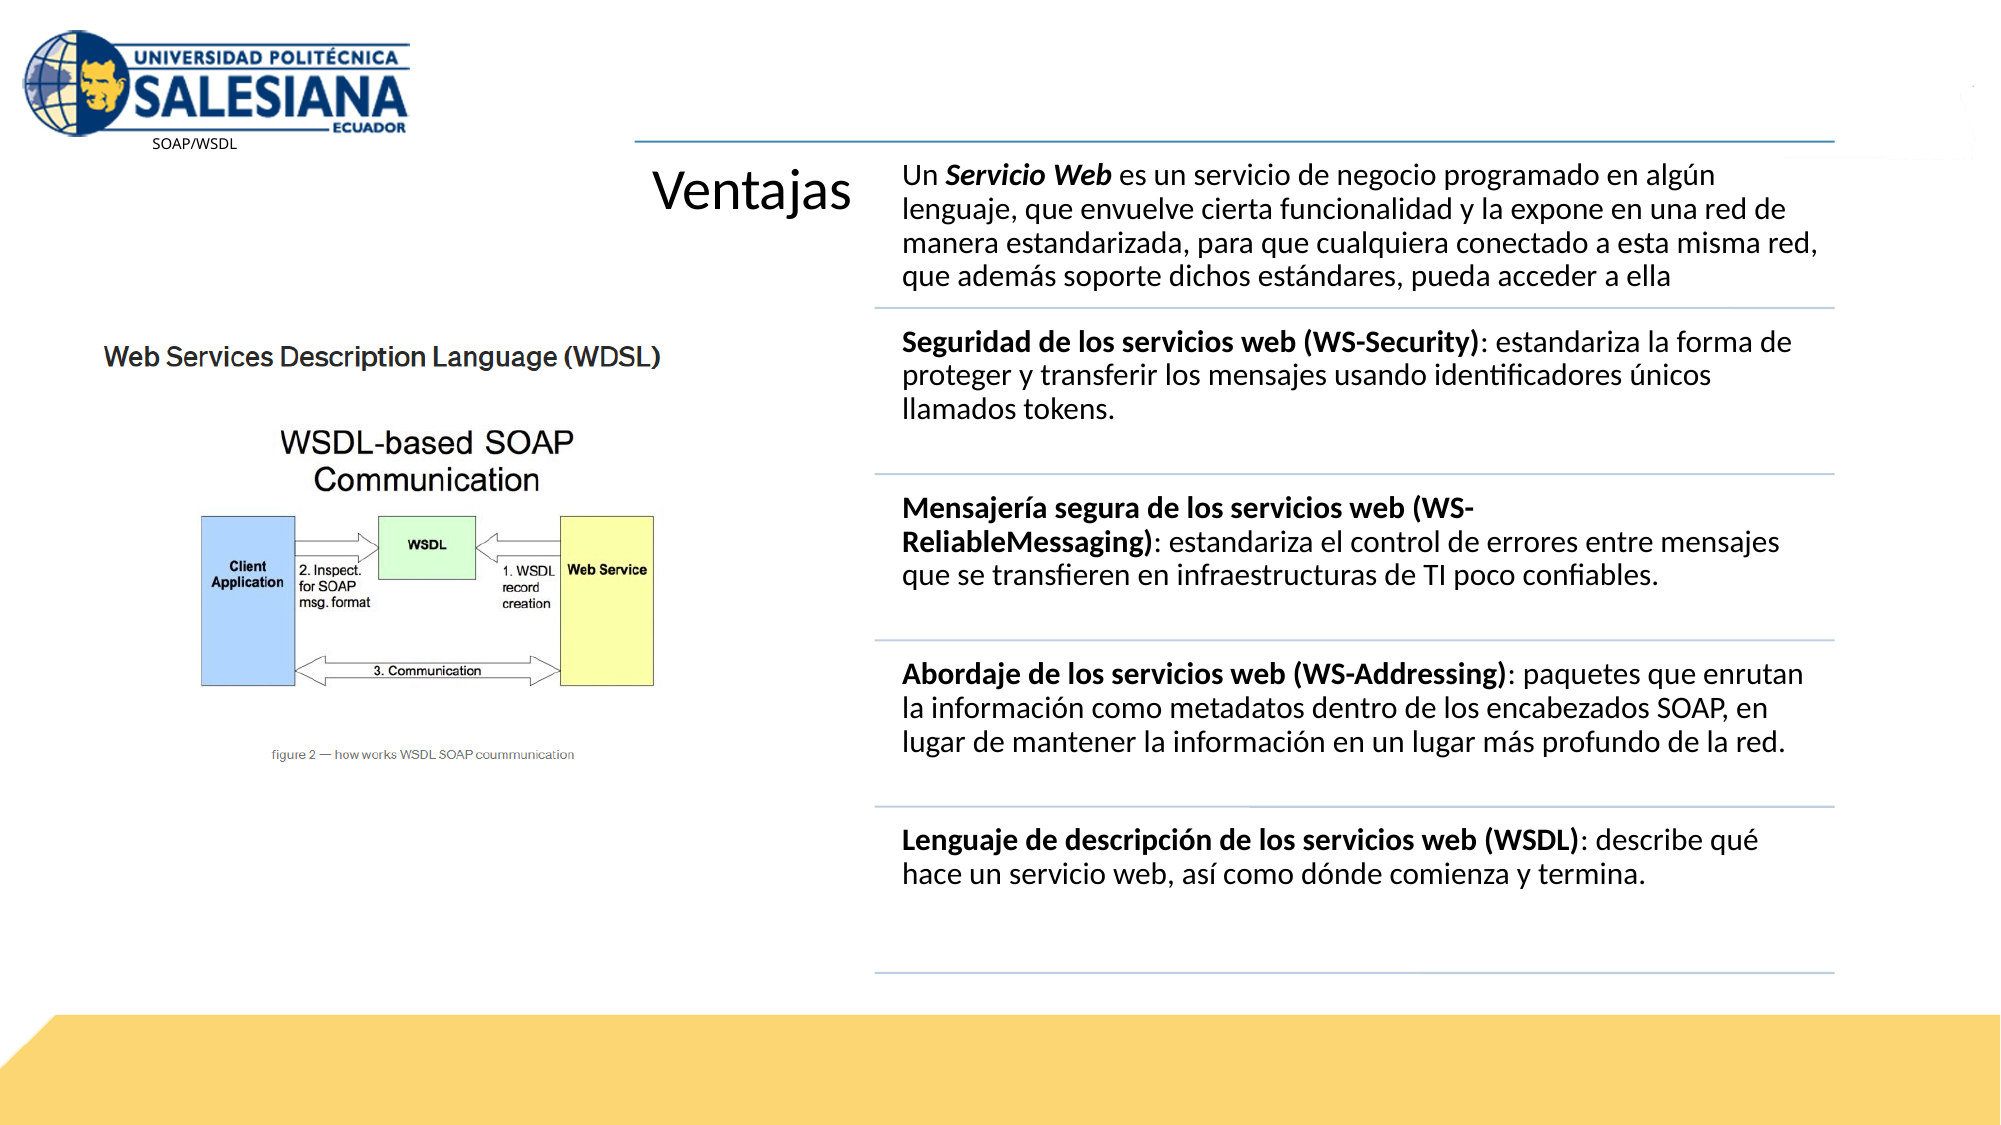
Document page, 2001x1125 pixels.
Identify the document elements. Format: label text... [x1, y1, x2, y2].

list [634, 141, 1835, 982]
title SOAP/WSDL [137, 127, 1863, 278]
picture [0, 0, 2001, 1125]
